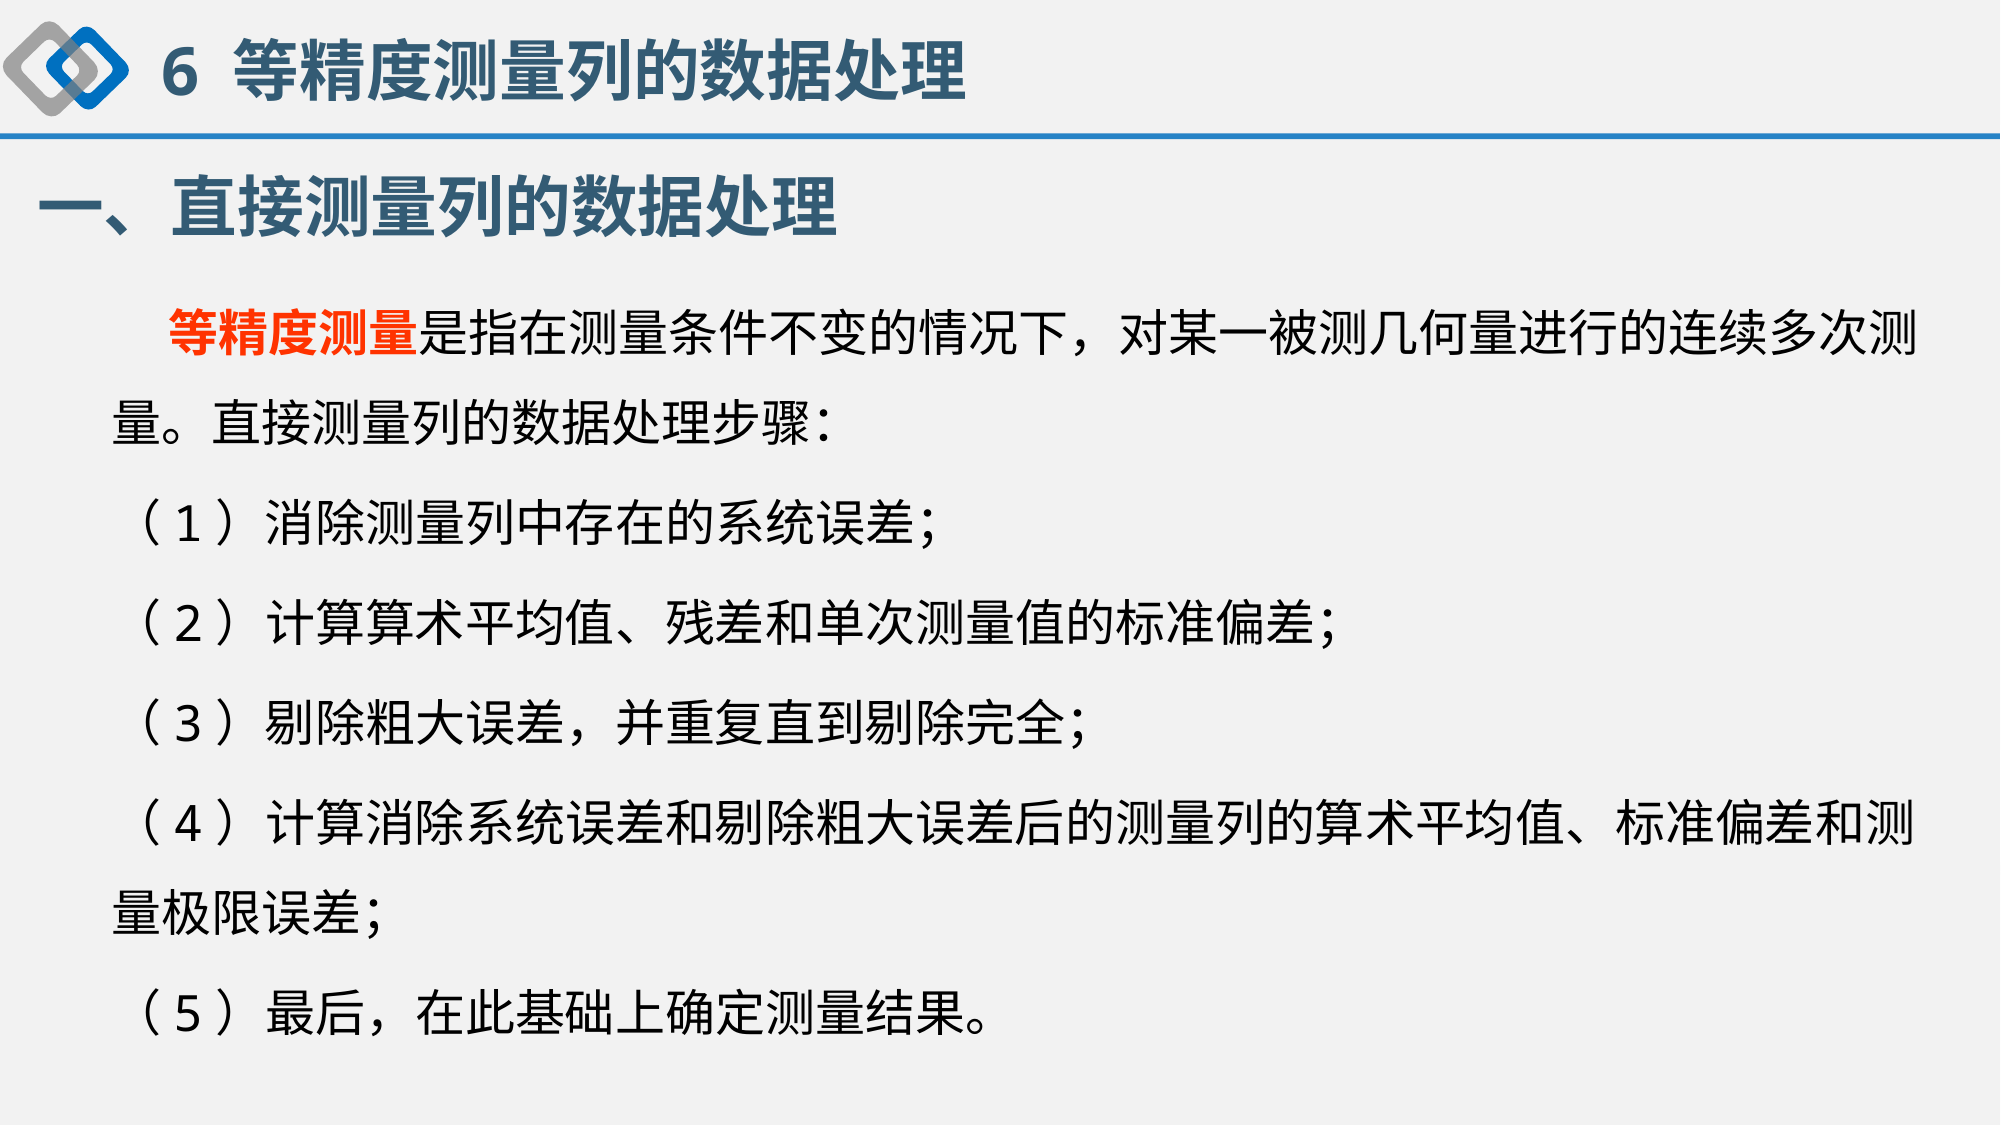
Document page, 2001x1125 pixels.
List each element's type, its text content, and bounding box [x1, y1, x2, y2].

text_box 一、直接测量列的数据处理 [22, 153, 1395, 288]
text_box 等精度测量是指在测量条件不变的情况下，对某一被测几何量进行的连续多次测量。直接测量列的数据处理步骤： （1）消除测量列中存在的系统误差； （2）计算算术平均值、残差和单次测量值的标准偏差； （3）剔除粗大误差，并重复直到剔除完全； （4）计算消除系统误差和剔除粗大误差后的测量列的算术平均值、标准偏差和测量极限误差； （5）最后，在此基础上确定测量结果。 [96, 263, 1953, 1125]
text_box 6 等精度测量列的数据处理 [146, 0, 1495, 144]
